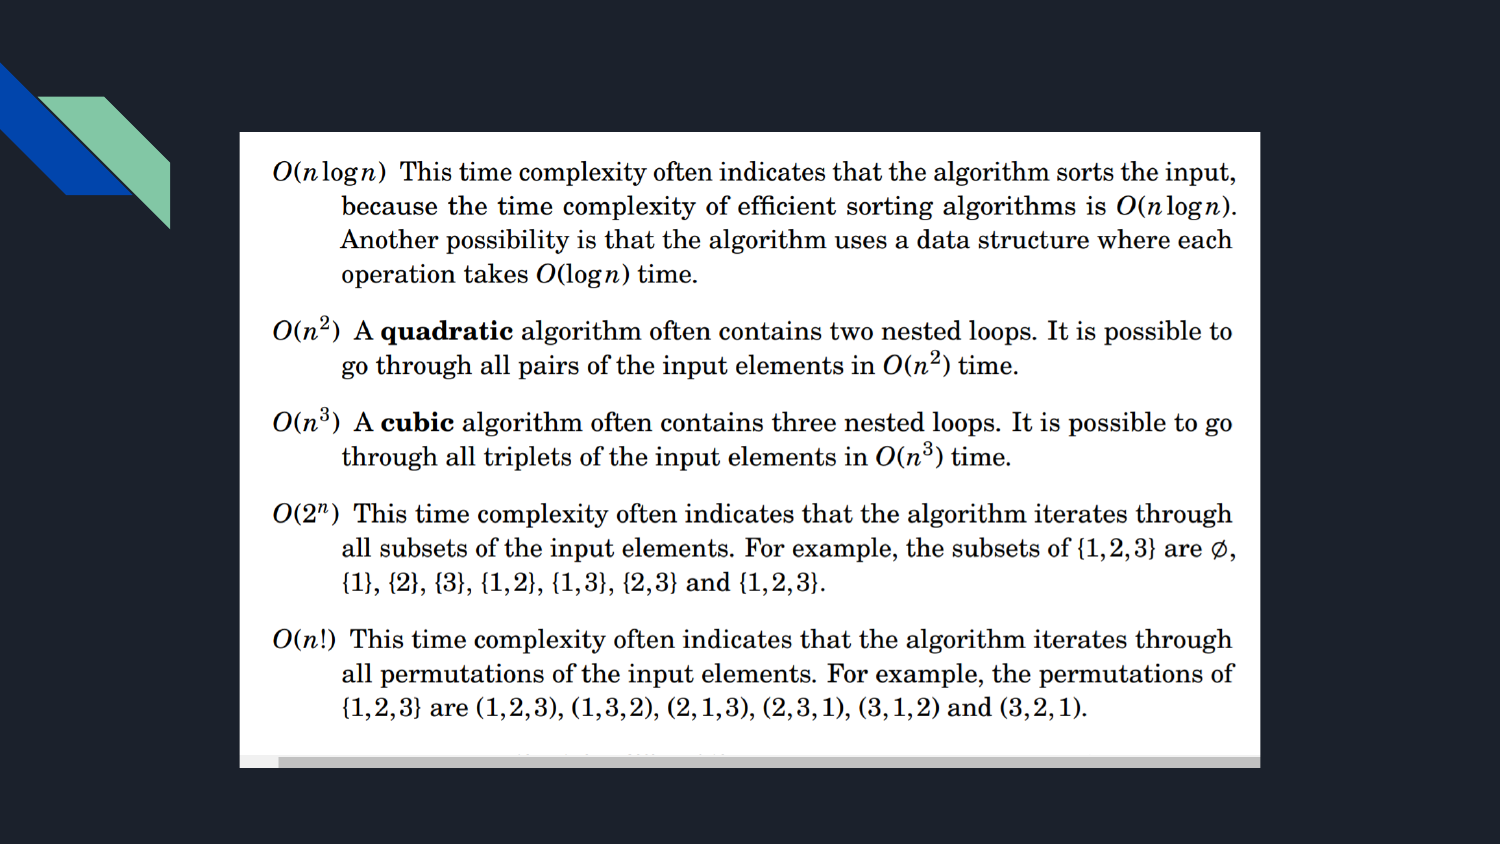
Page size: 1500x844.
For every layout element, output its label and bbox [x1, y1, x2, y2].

picture [239, 132, 1261, 768]
